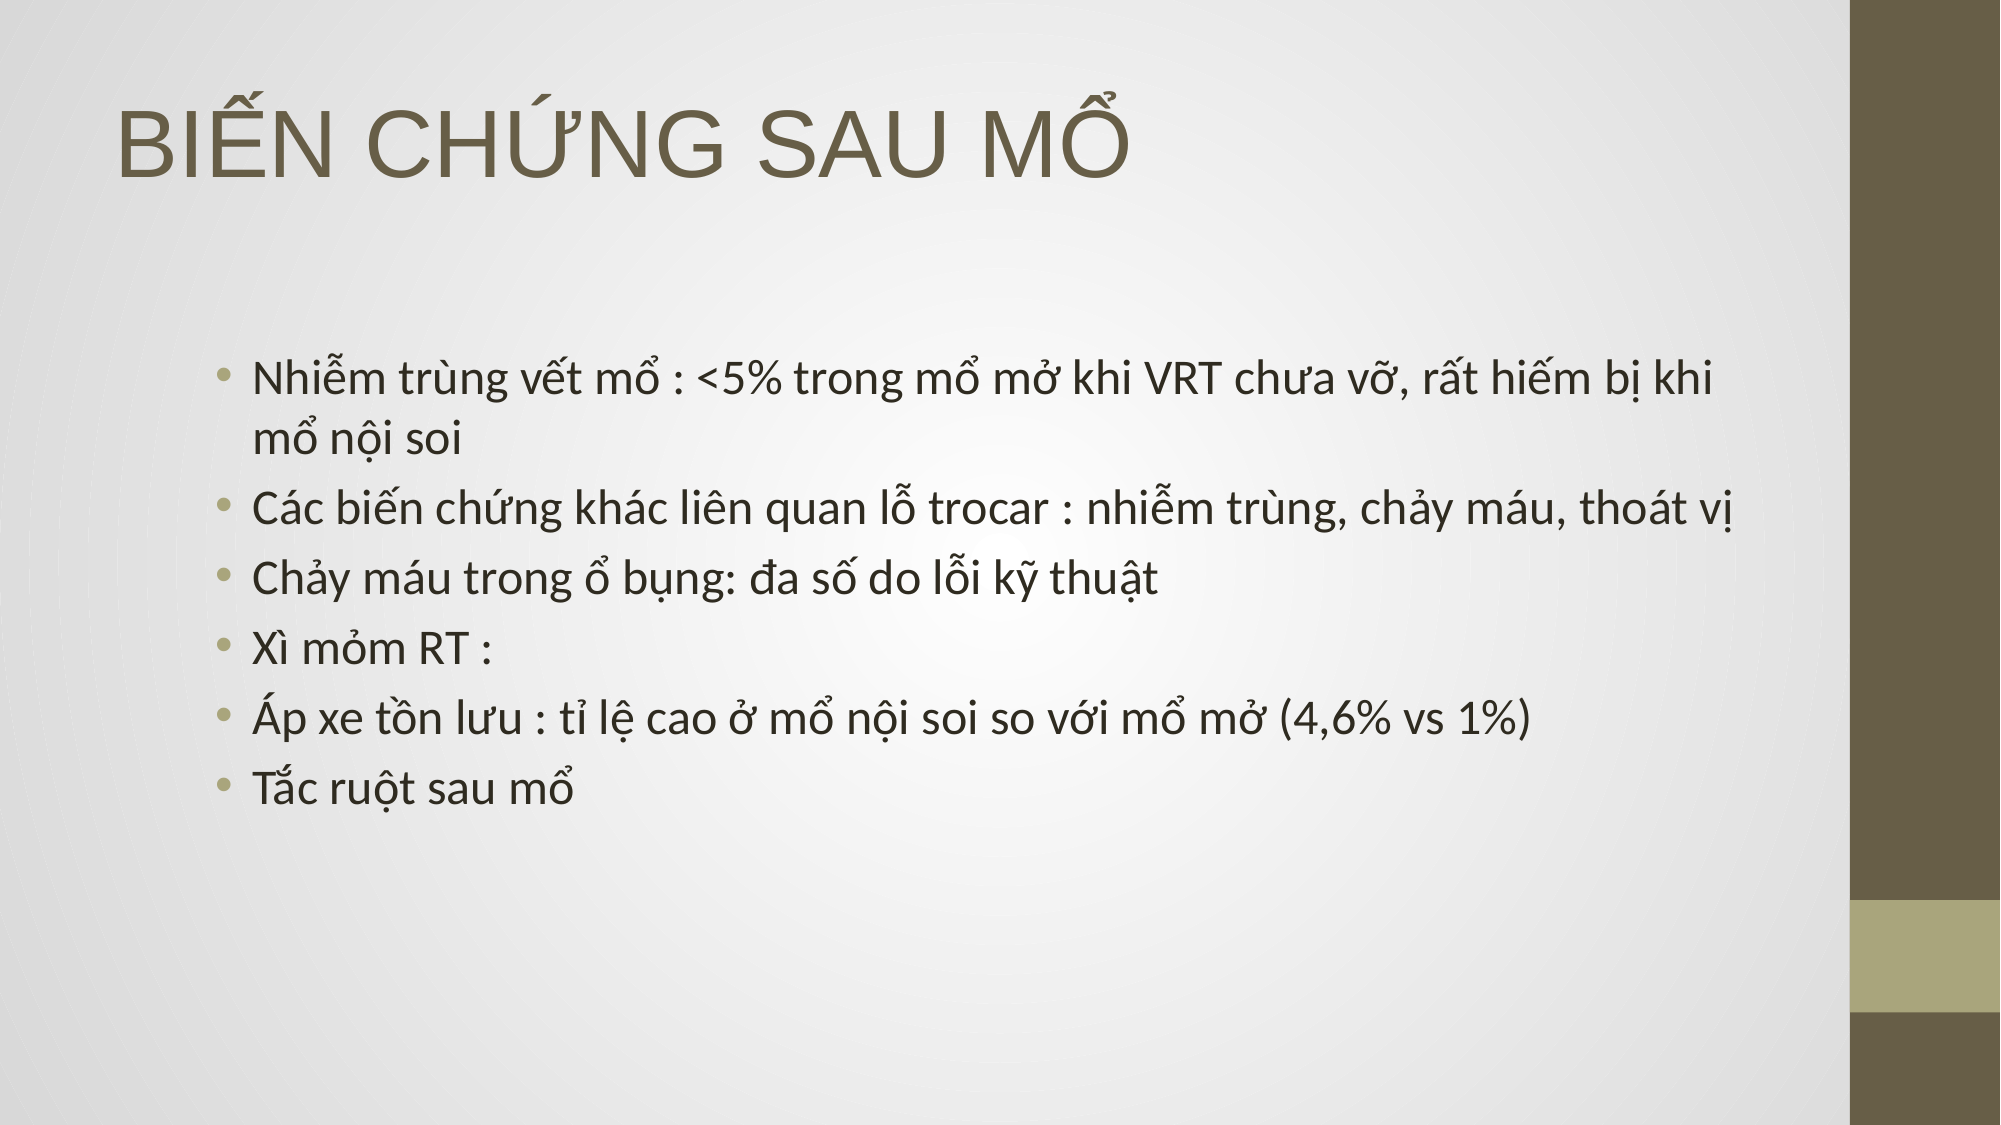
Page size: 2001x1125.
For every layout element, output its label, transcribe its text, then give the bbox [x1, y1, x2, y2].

title BIẾN CHỨNG SAU MỔ [99, 45, 1767, 233]
list Nhiễm trùng vết mổ : <5% trong mổ mở khi VRT chưa vỡ, rất hiếm bị khi mổ nội soi Các biến chứng khác liên quan lỗ trocar : nhiễm trùng, chảy máu, thoát vị Chảy máu trong ổ bụng: đa số do lỗi kỹ thuật Xì mỏm RT : Áp xe tồn lưu : tỉ lệ cao ở mổ nội soi so với mổ mở (4,6% vs 1%) Tắc ruột sau mổ [181, 336, 1793, 1025]
